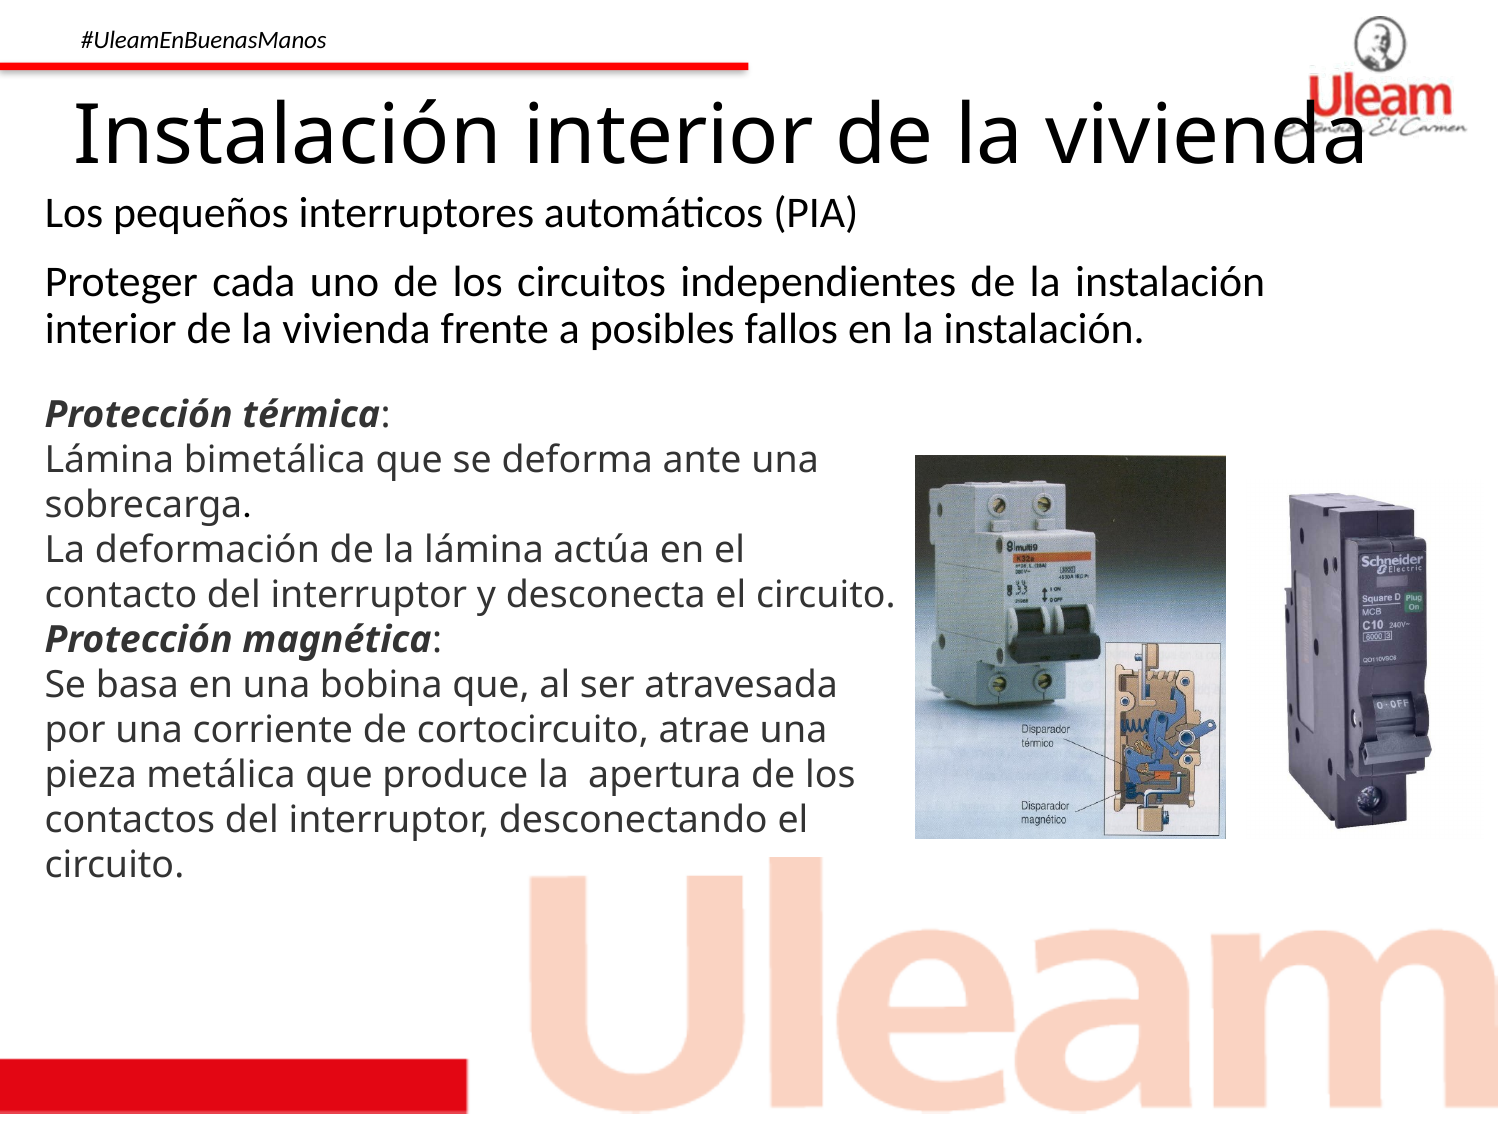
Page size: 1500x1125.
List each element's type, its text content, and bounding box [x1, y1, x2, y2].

list Los pequeños interruptores automáticos (PIA) [29, 181, 975, 250]
text_box Protección térmica: Lámina bimetálica que se deforma ante una sobrecarga. La deformación de la lámina actúa en el contacto del interruptor y desconecta el circuito. Protección magnética: Se basa en una bobina que, al ser atravesada por una corriente de cortocircuito, atrae una pieza metálica que produce la apertura de los contactos del interruptor, desconectando el circuito. [29, 382, 916, 857]
text_box Instalación interior de la vivienda [48, 80, 1396, 193]
picture [915, 455, 1226, 839]
picture [0, 857, 1498, 1114]
picture [1280, 16, 1500, 149]
text_box [0, 62, 749, 71]
list Proteger cada uno de los circuitos independientes de la instalación interior de la vivienda frente a posibles fallos en la instalación. [29, 250, 1281, 377]
text_box #UleamEnBuenasManos [66, 16, 846, 61]
picture [1246, 479, 1484, 839]
